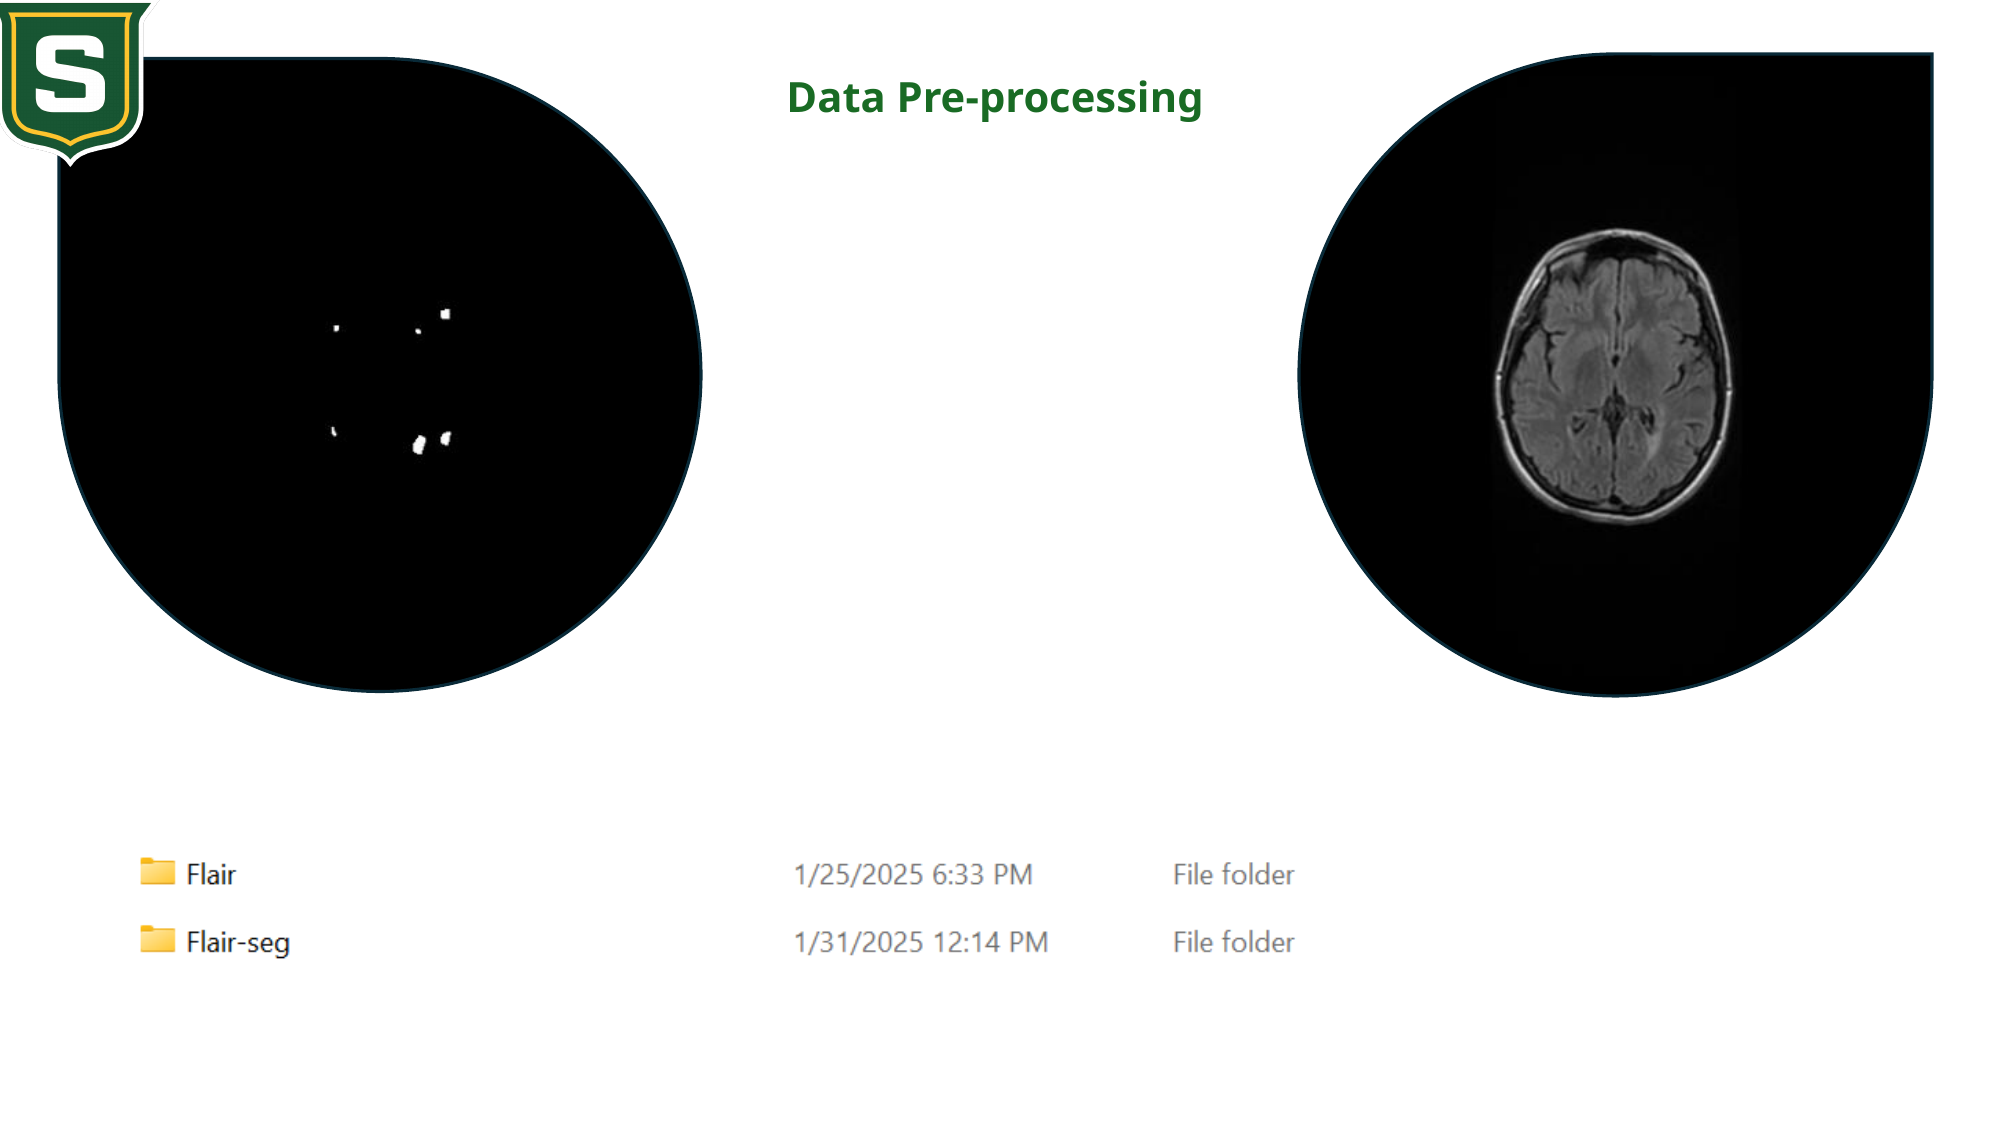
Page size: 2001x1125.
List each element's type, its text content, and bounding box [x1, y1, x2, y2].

text_box Data Pre-processing [771, 63, 1289, 129]
picture [105, 839, 1482, 969]
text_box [1289, 0, 2000, 697]
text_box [0, 0, 702, 697]
picture [0, 0, 164, 170]
